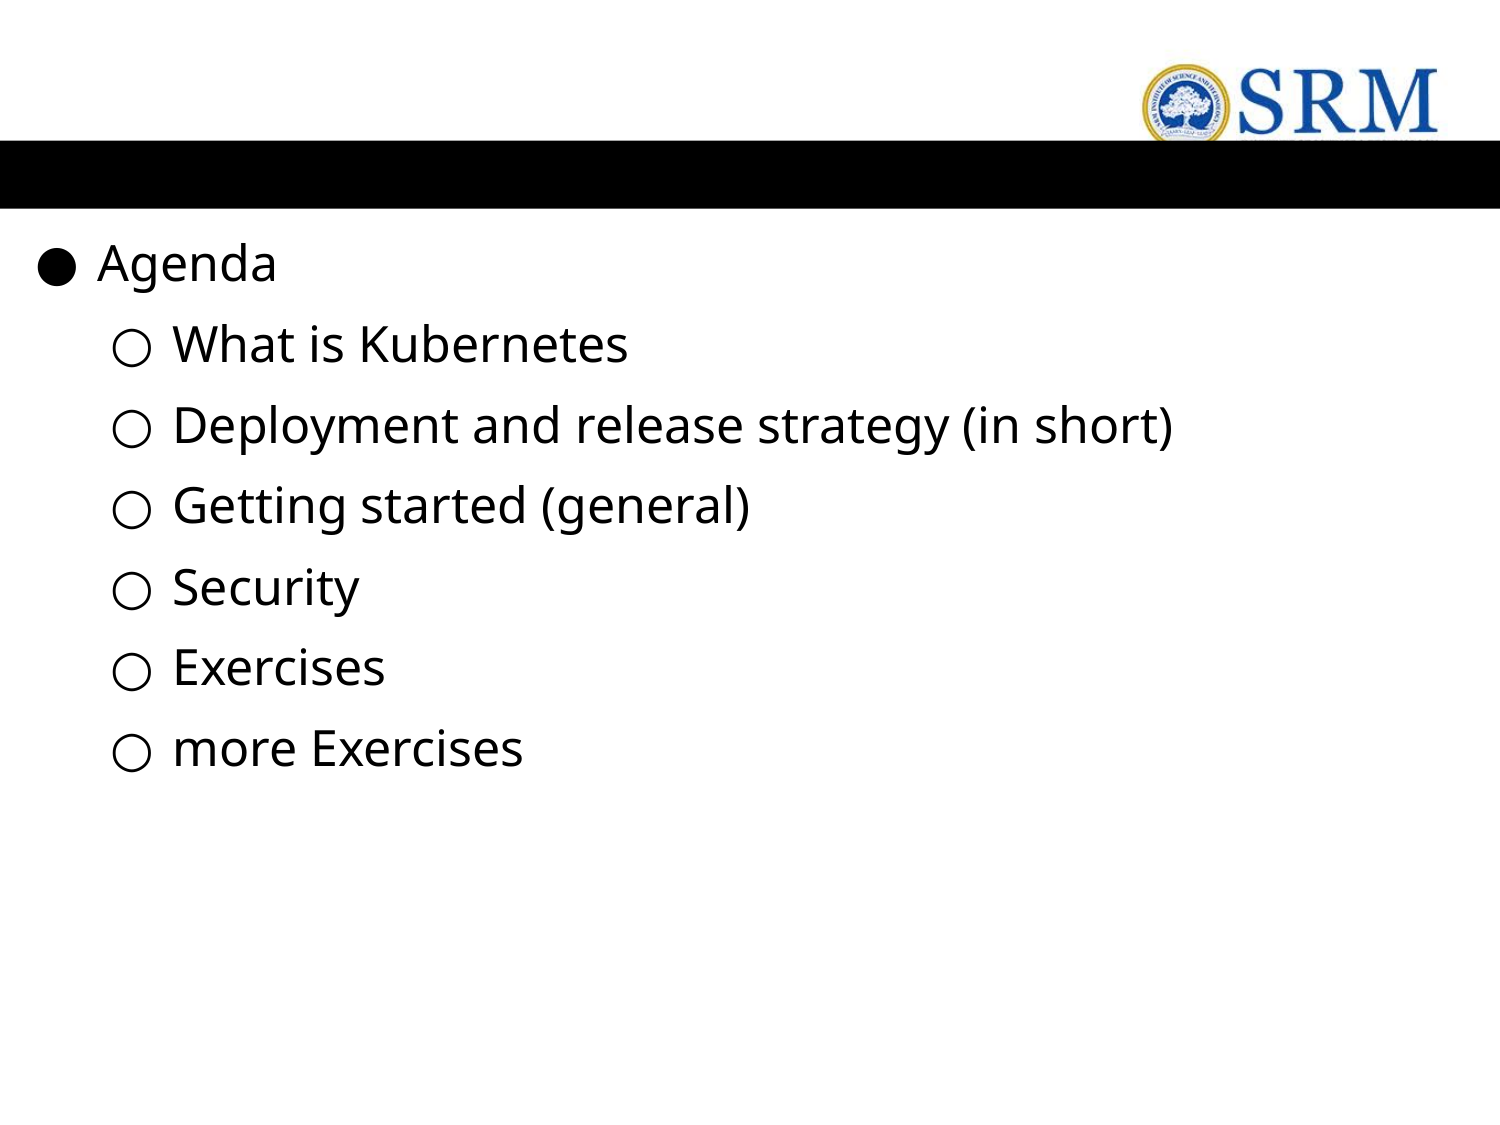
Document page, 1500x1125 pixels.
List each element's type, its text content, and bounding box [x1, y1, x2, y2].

picture [1139, 30, 1448, 140]
text_box Agenda What is Kubernetes Deployment and release strategy (in short) Getting started (general) Security Exercises more Exercises [7, 216, 1500, 985]
text_box [0, 140, 1500, 209]
